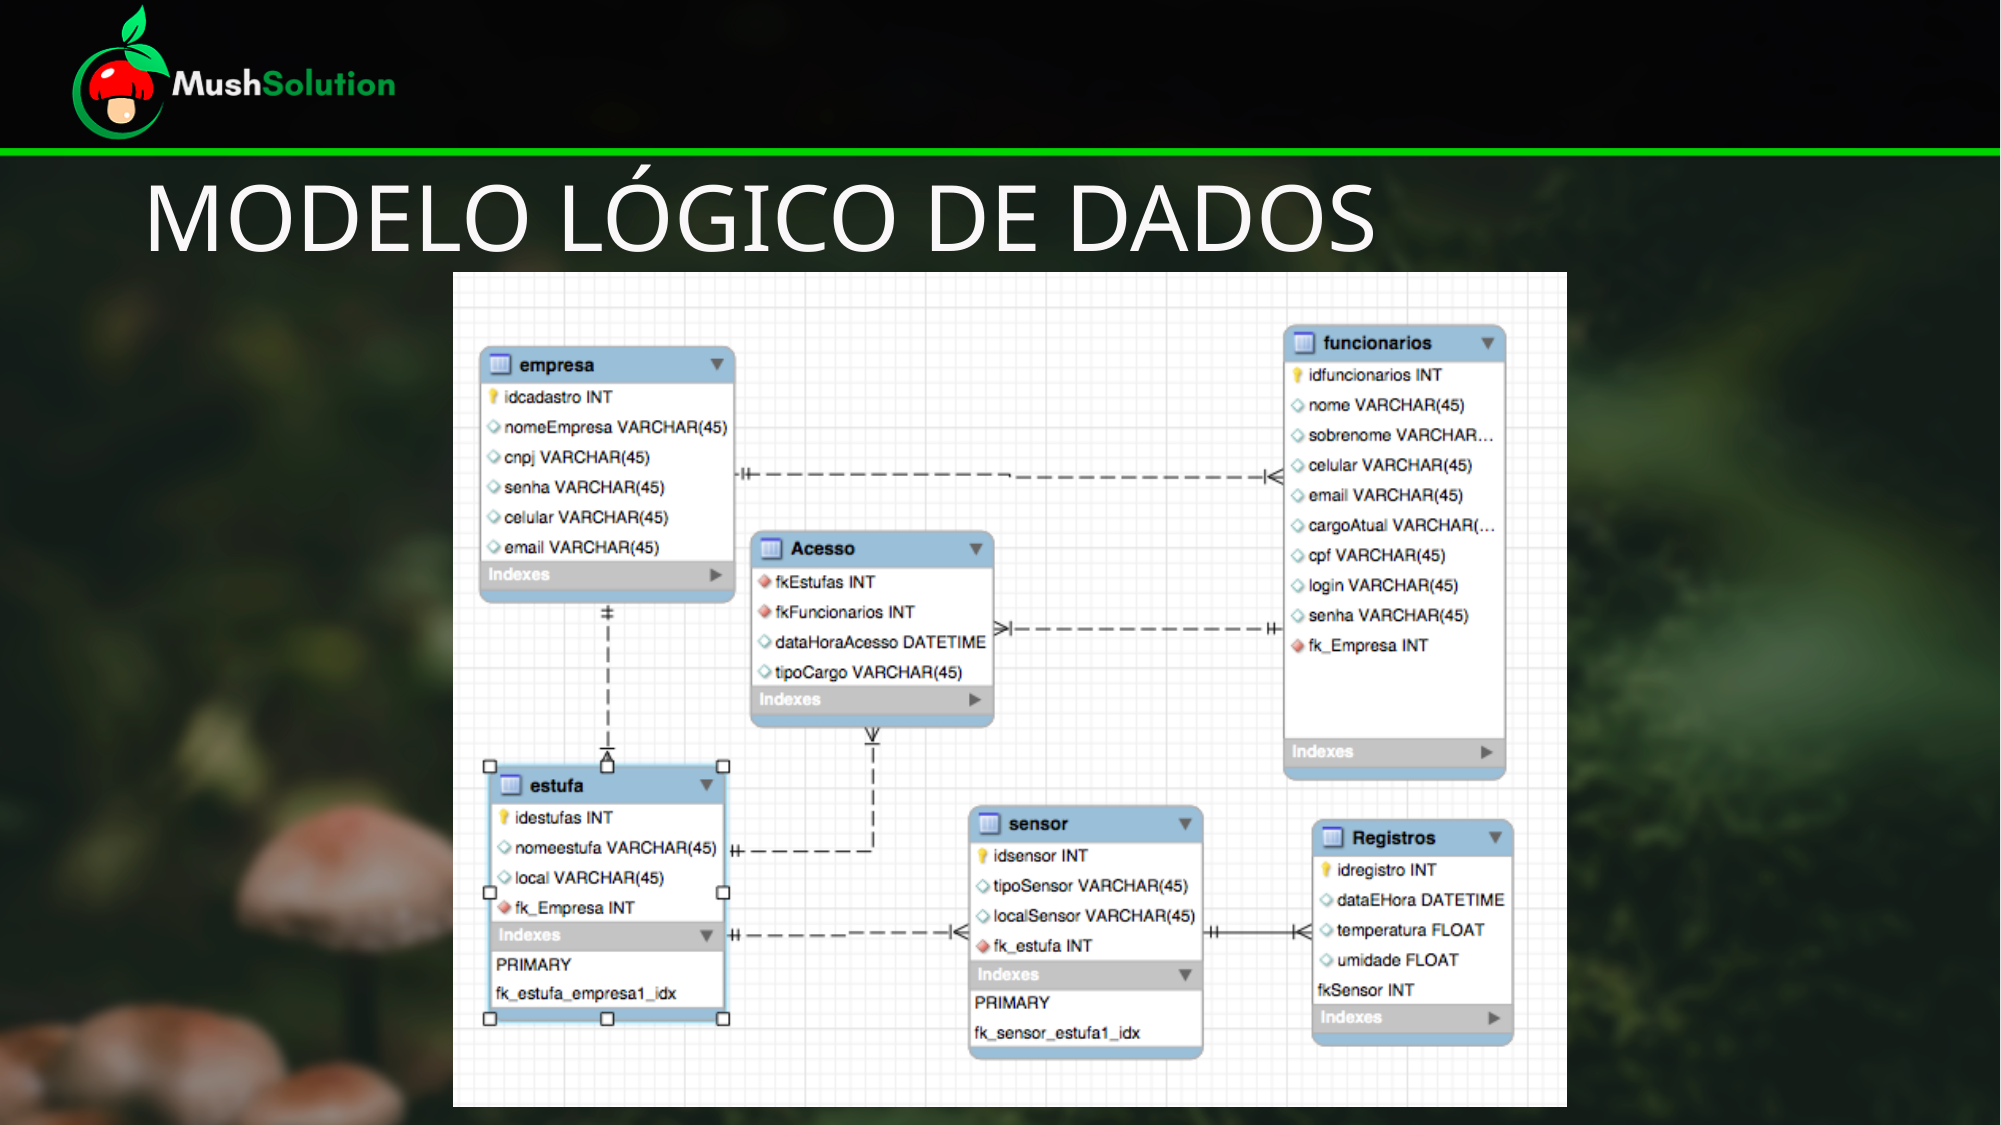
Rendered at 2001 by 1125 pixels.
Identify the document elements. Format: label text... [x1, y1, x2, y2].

title MODELO LÓGICO DE DADOS [127, 113, 1853, 331]
picture [0, 0, 2001, 1125]
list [453, 272, 1567, 1107]
